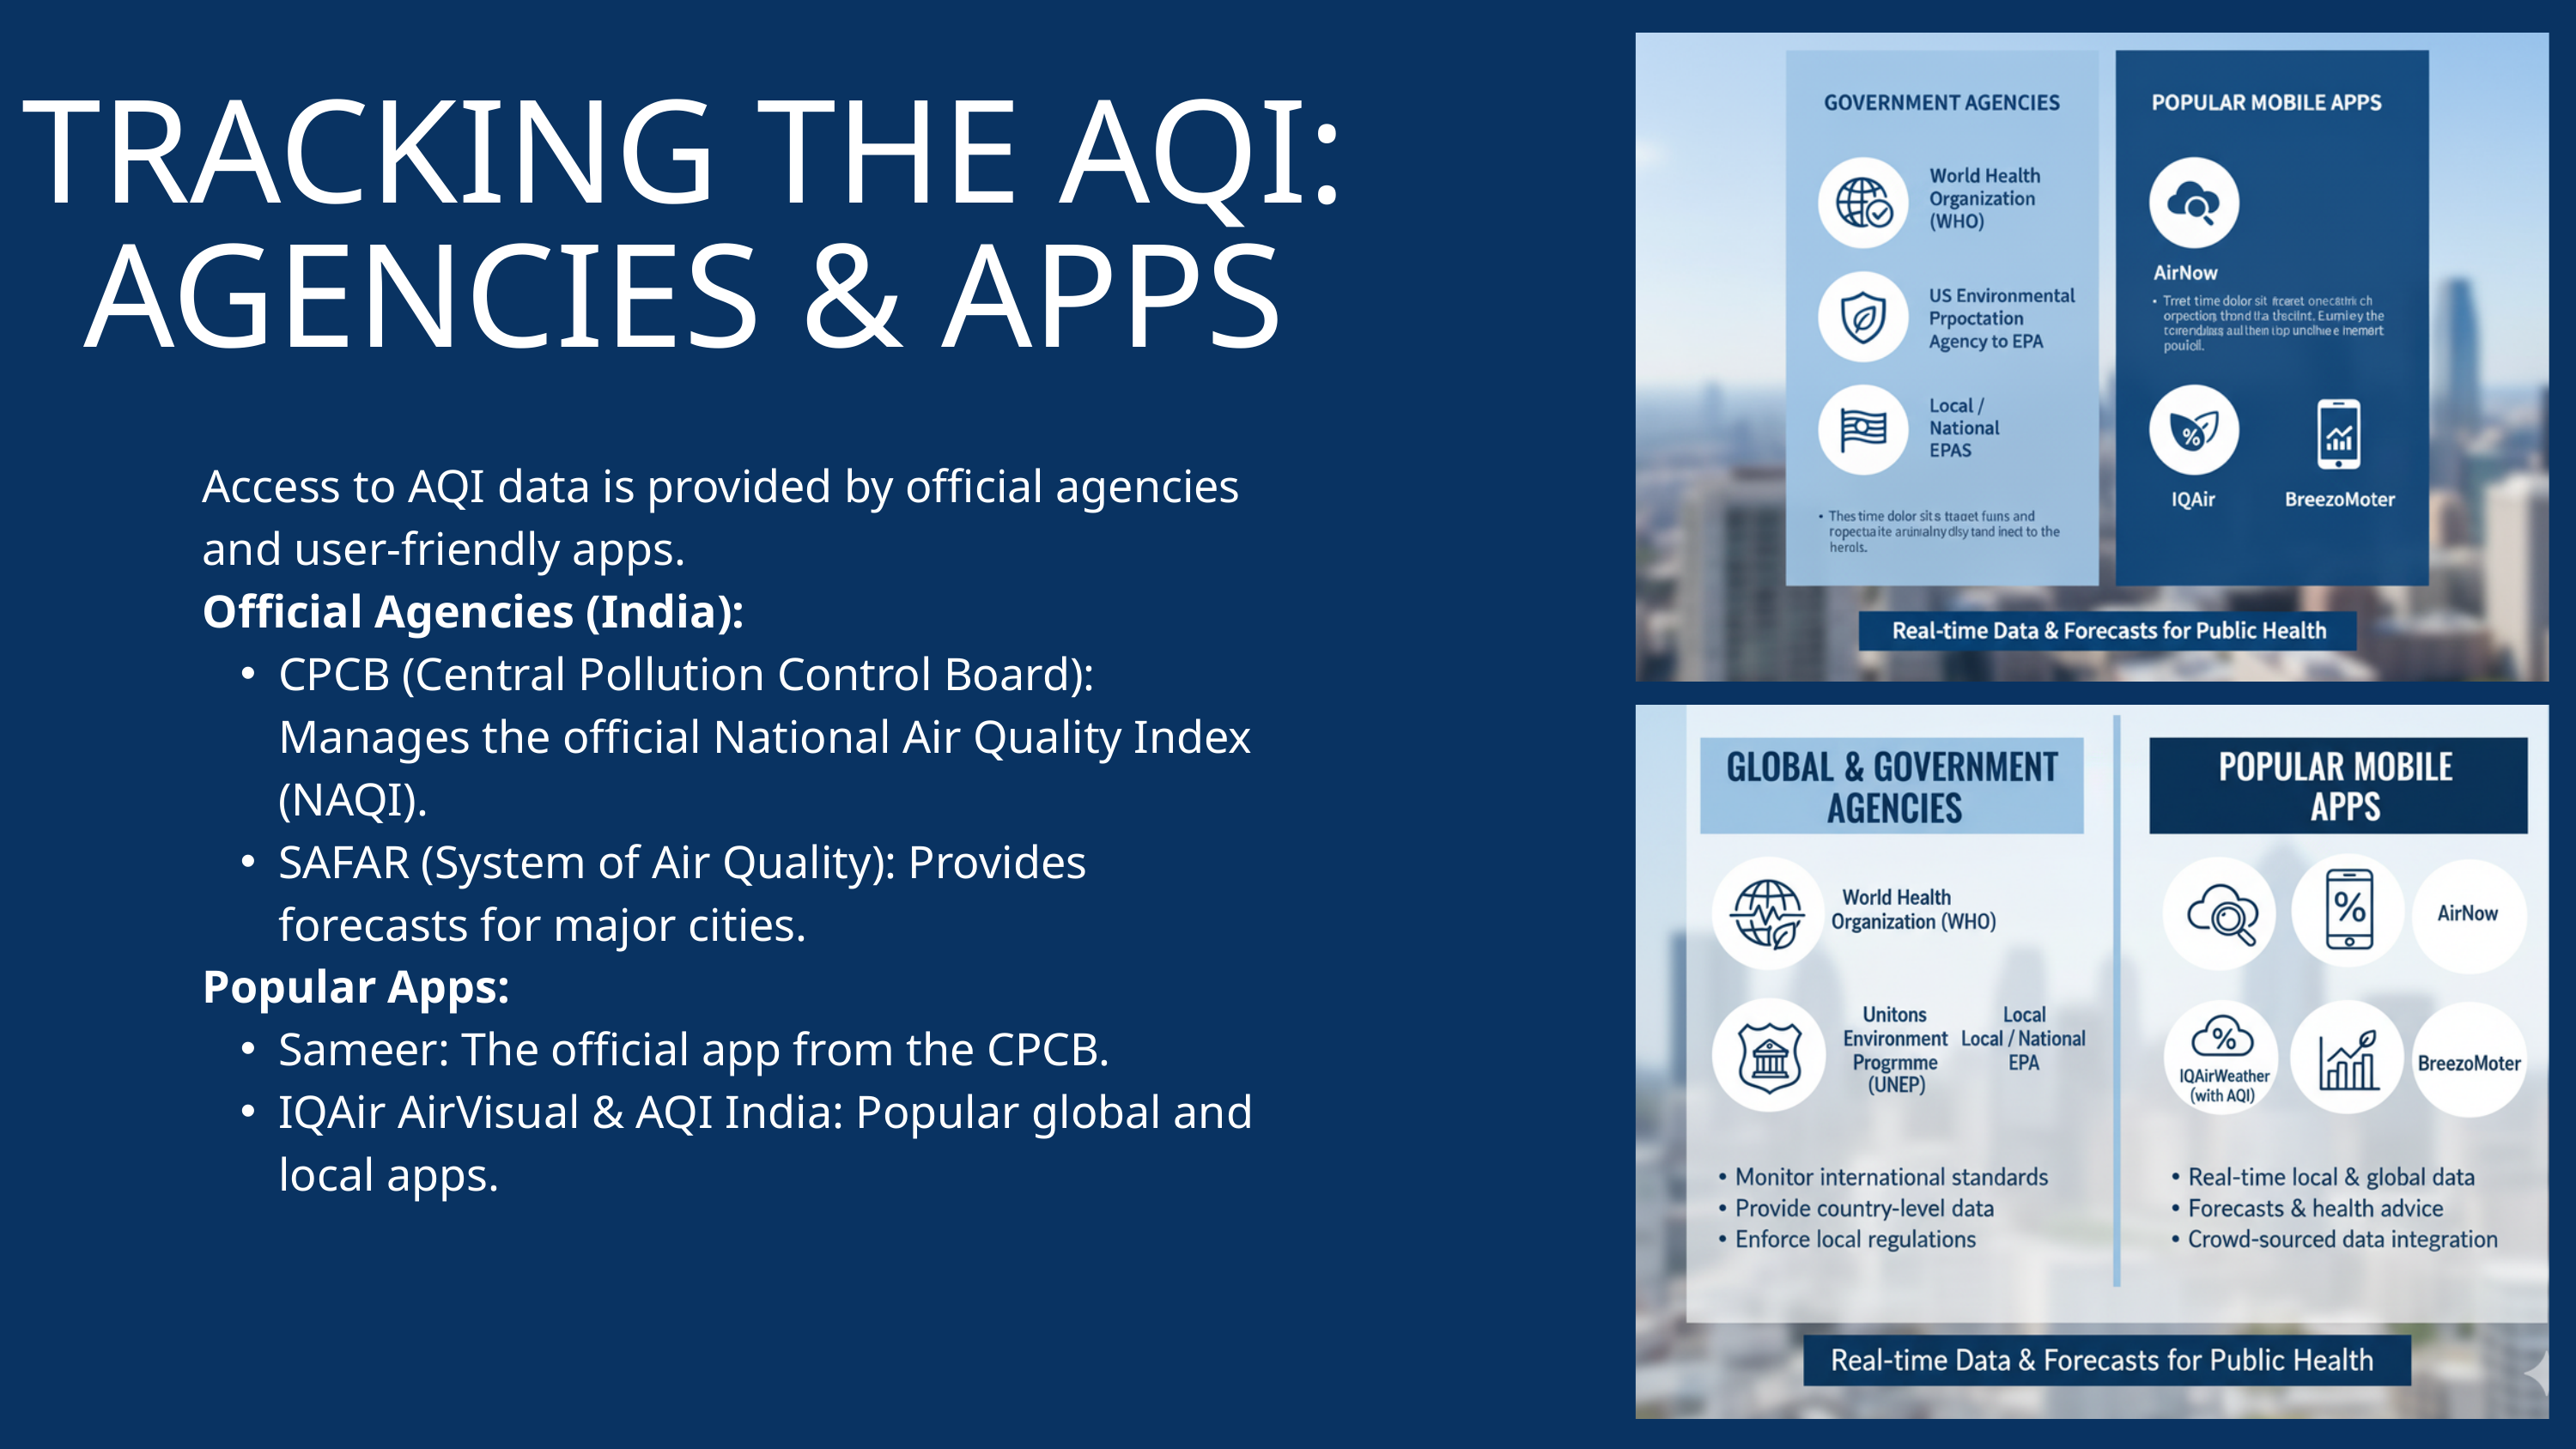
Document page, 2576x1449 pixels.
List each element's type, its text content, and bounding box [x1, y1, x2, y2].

text_box TRACKING THE AQI: AGENCIES & APPS [0, 87, 1463, 531]
text_box Access to AQI data is provided by official agencies and user-friendly apps. Official Agencies (India): CPCB (Central Pollution Control Board): Manages the official National Air Quality Index (NAQI). SAFAR (System of Air Quality): Provides forecasts for major cities. Popular Apps: Sameer: The official app from the CPCB. IQAir AirVisual & AQI India: Popular global and local apps. [202, 531, 1288, 1263]
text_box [1602, 0, 2576, 1449]
